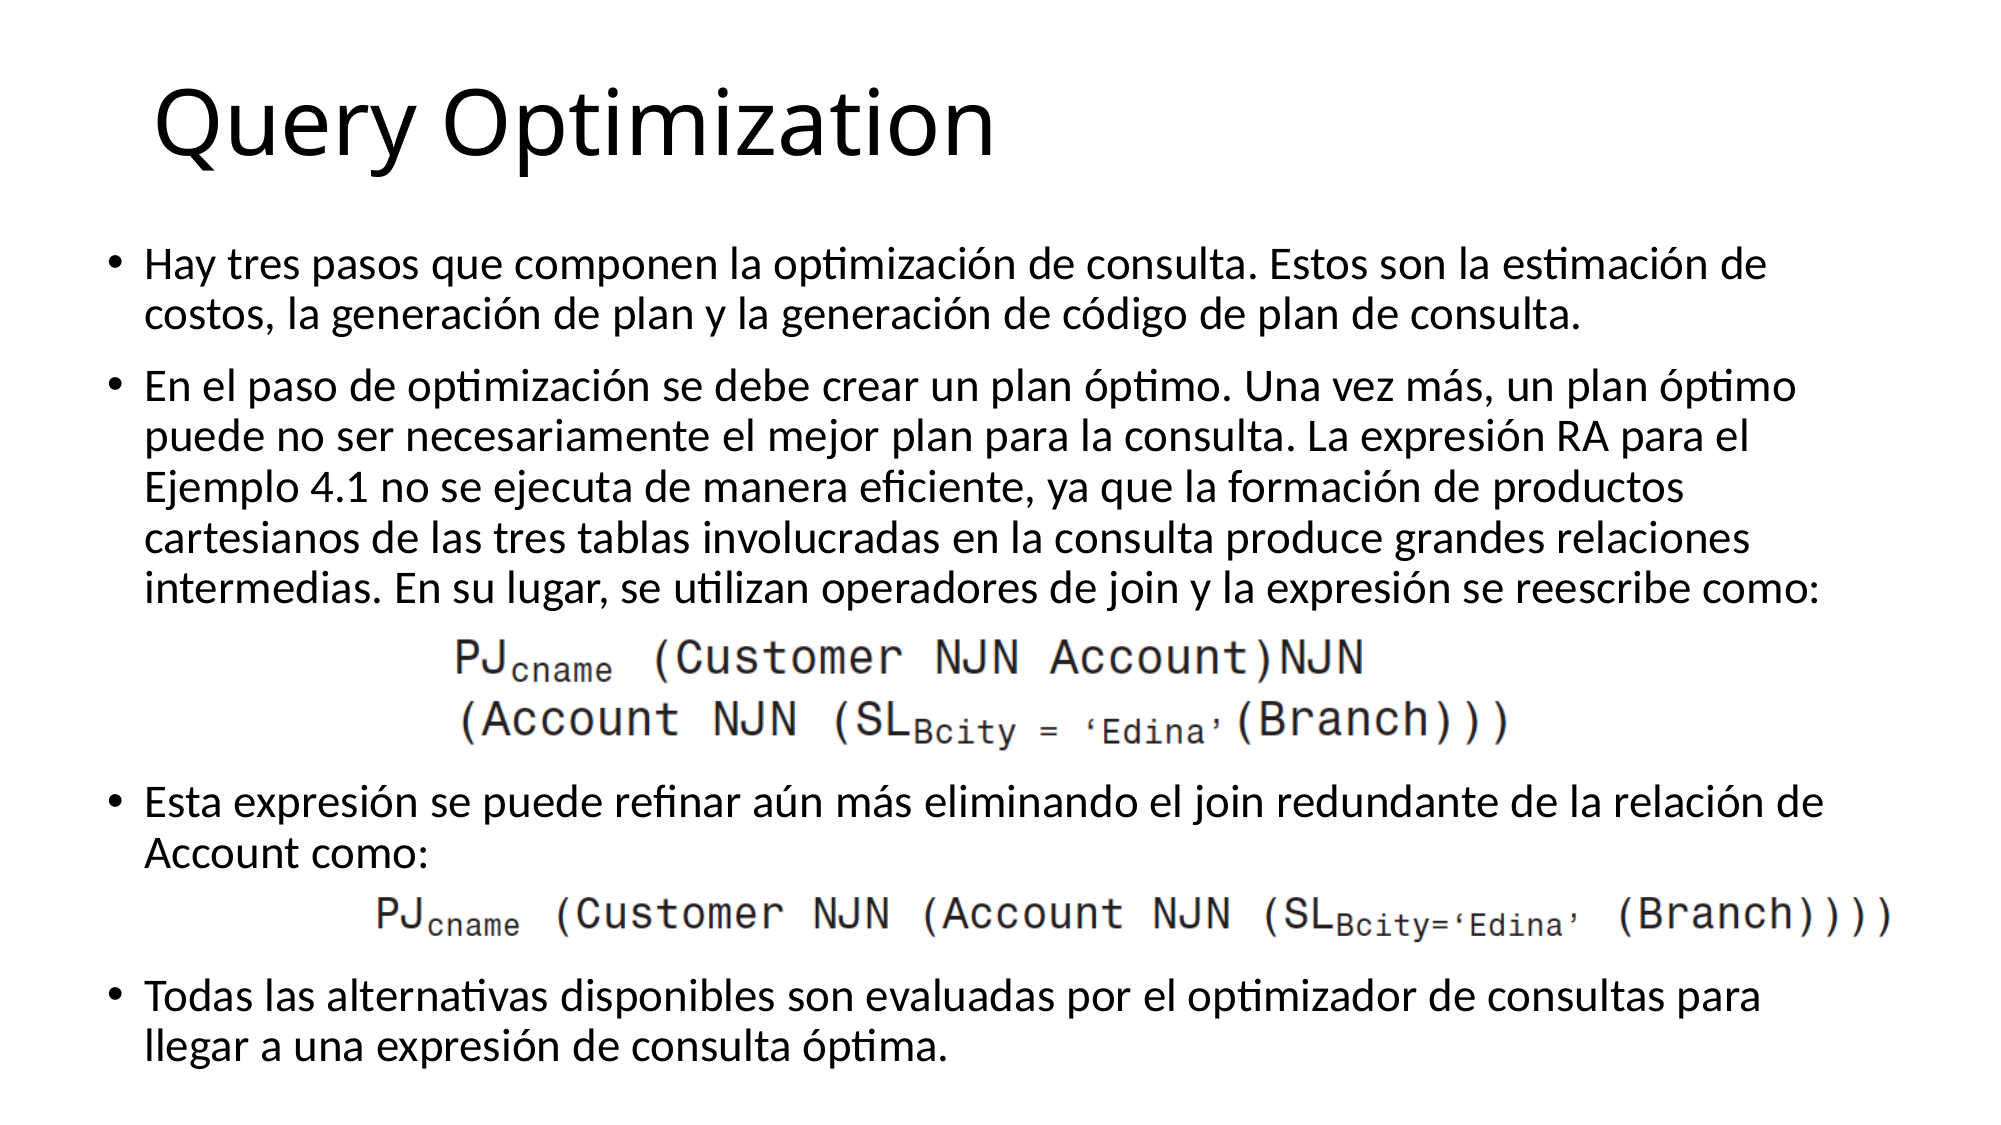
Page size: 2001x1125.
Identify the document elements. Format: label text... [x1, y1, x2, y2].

title Query Optimization [137, 59, 1863, 193]
list Hay tres pasos que componen la optimización de consulta. Estos son la estimación de costos, la generación de plan y la generación de código de plan de consulta. En el paso de optimización se debe crear un plan óptimo. Una vez más, un plan óptimo puede no ser necesariamente el mejor plan para la consulta. La expresión RA para el Ejemplo 4.1 no se ejecuta de manera eficiente, ya que la formación de productos cartesianos de las tres tablas involucradas en la consulta produce grandes relaciones intermedias. En su lugar, se utilizan operadores de join y la expresión se reescribe como: Esta expresión se puede refinar aún más eliminando el join redundante de la relación de Account como: Todas las alternativas disponibles son evaluadas por el optimizador de consultas para llegar a una expresión de consulta óptima. [92, 231, 1863, 1071]
picture [445, 630, 1524, 767]
picture [361, 886, 1918, 951]
